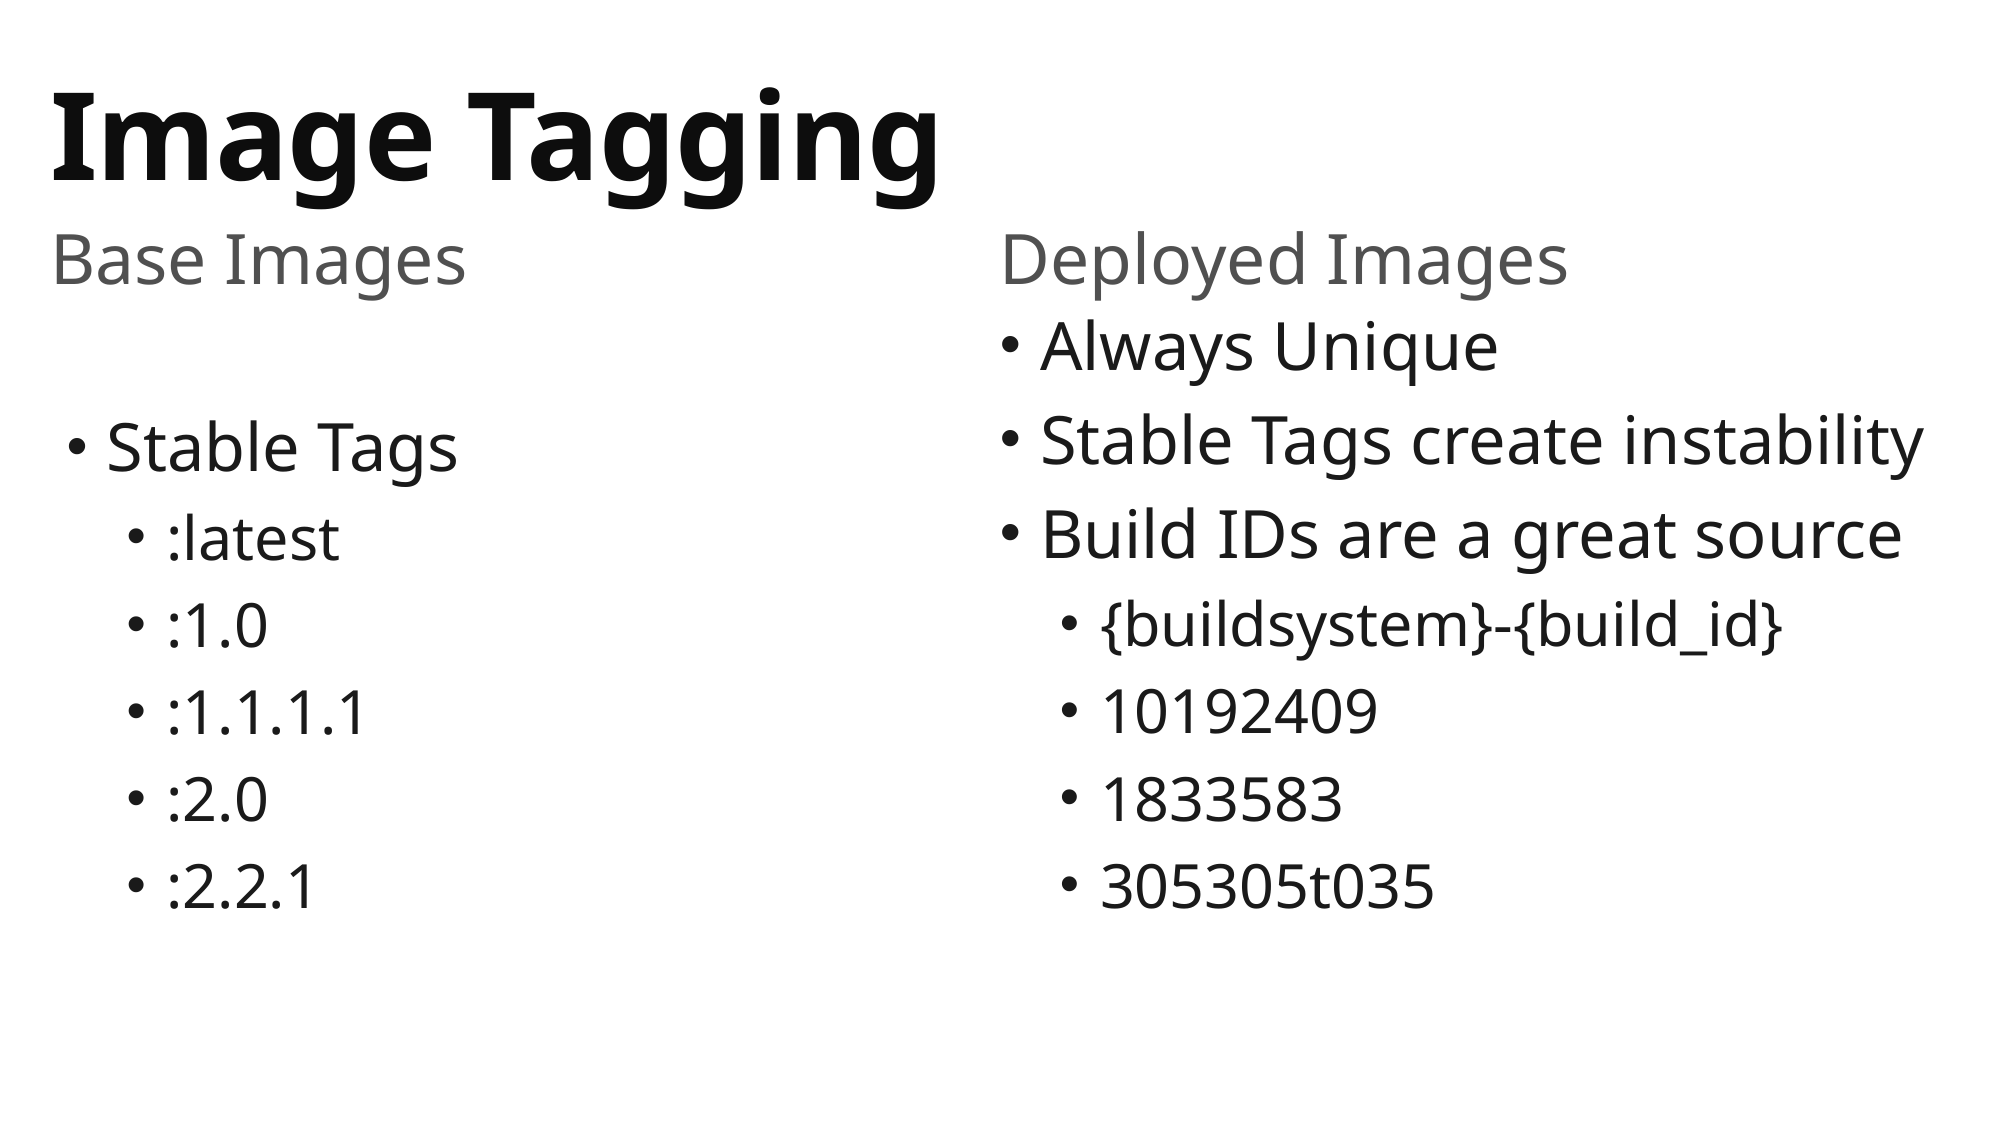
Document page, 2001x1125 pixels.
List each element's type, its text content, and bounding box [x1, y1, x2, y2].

list Always Unique Stable Tags create instability Build IDs are a great source {buildsystem}-{build_id} 10192409 1833583 305305t035 [999, 303, 1950, 931]
list Stable Tags :latest :1.0 :1.1.1.1 :2.0 :2.2.1 [66, 405, 1334, 1026]
list Deployed Images [999, 214, 1950, 299]
title Image Tagging [50, 57, 1950, 206]
list Base Images [50, 214, 999, 299]
